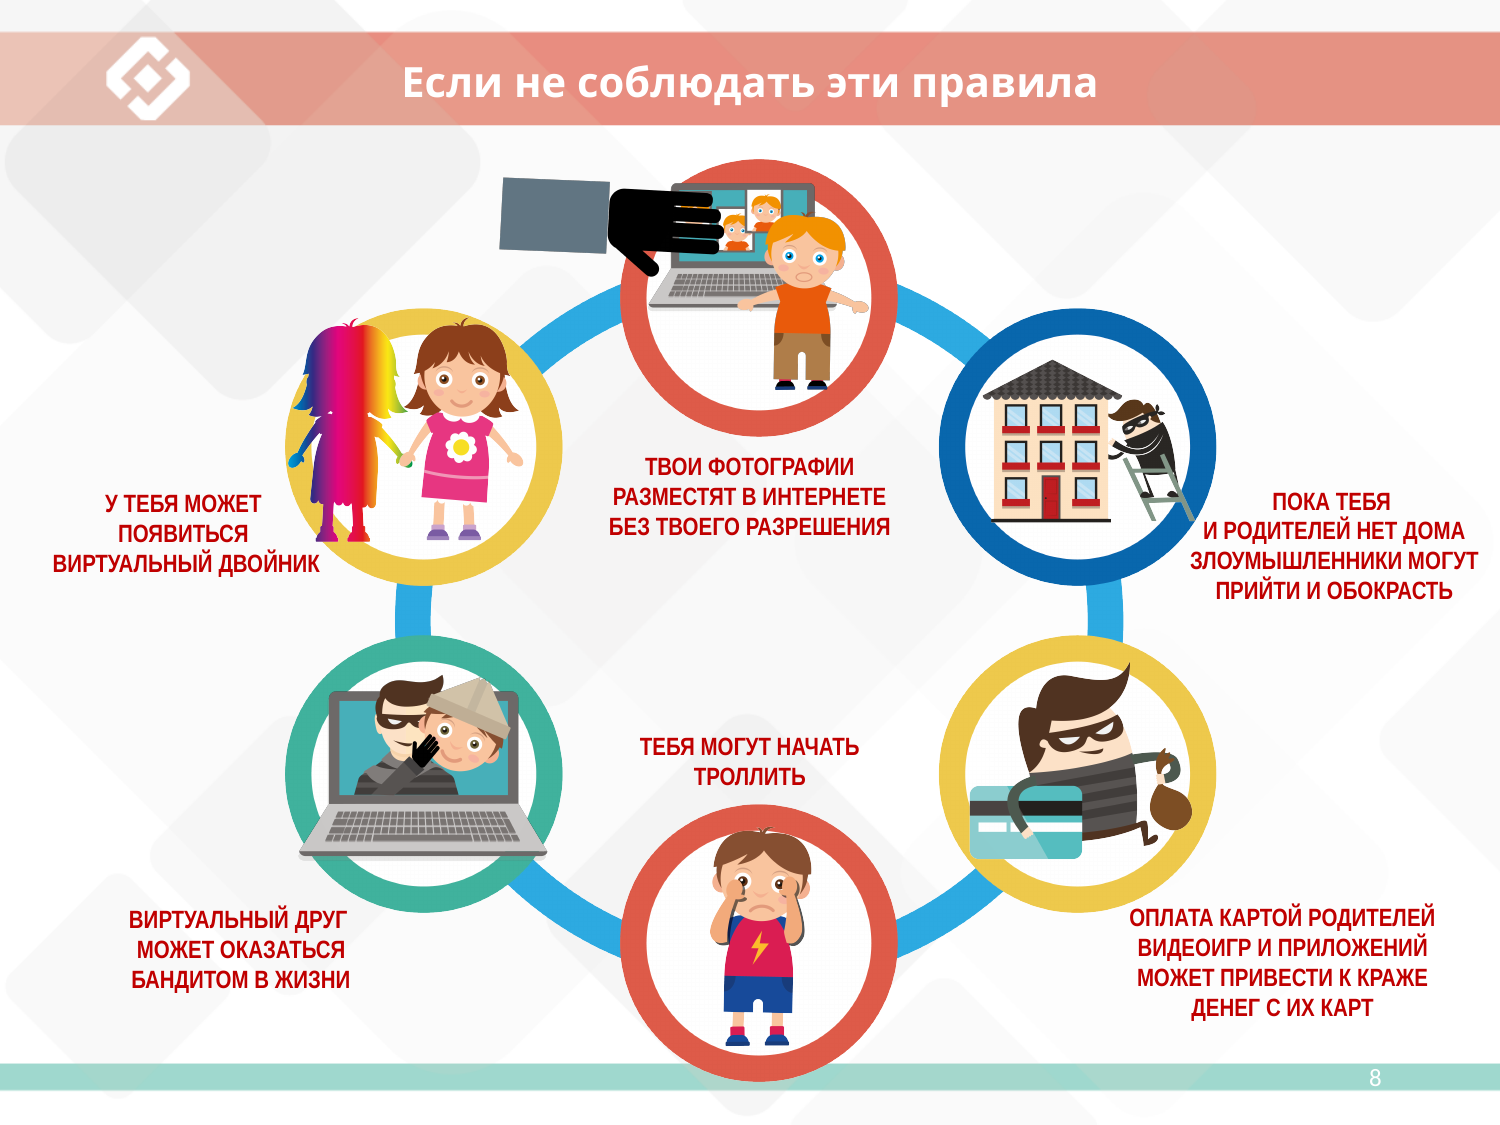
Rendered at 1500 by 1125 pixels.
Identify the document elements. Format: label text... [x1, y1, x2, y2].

picture [0, 113, 1500, 1125]
picture [0, 0, 1500, 48]
text_box ОПЛАТА КАРТОЙ РОДИТЕЛЕЙ ВИДЕОИГР И ПРИЛОЖЕНИЙ МОЖЕТ ПРИВЕСТИ К КРАЖЕ ДЕНЕГ С ИХ КАРТ [1245, 893, 1471, 1029]
text_box ВИРТУАЛЬНЫЙ ДРУГ МОЖЕТ ОКАЗАТЬСЯ БАНДИТОМ В ЖИЗНИ [71, 896, 250, 1001]
slide_number 8 [1245, 1046, 1397, 1107]
text_box Если не соблюдать эти правила [0, 48, 1500, 113]
text_box ПОКА ТЕБЯ И РОДИТЕЛЕЙ НЕТ ДОМА ЗЛОУМЫШЛЕННИКИ МОГУТ ПРИЙТИ И ОБОКРАСТЬ [1245, 477, 1500, 613]
text_box У ТЕБЯ МОЖЕТ ПОЯВИТЬСЯ ВИРТУАЛЬНЫЙ ДВОЙНИК [0, 480, 250, 586]
